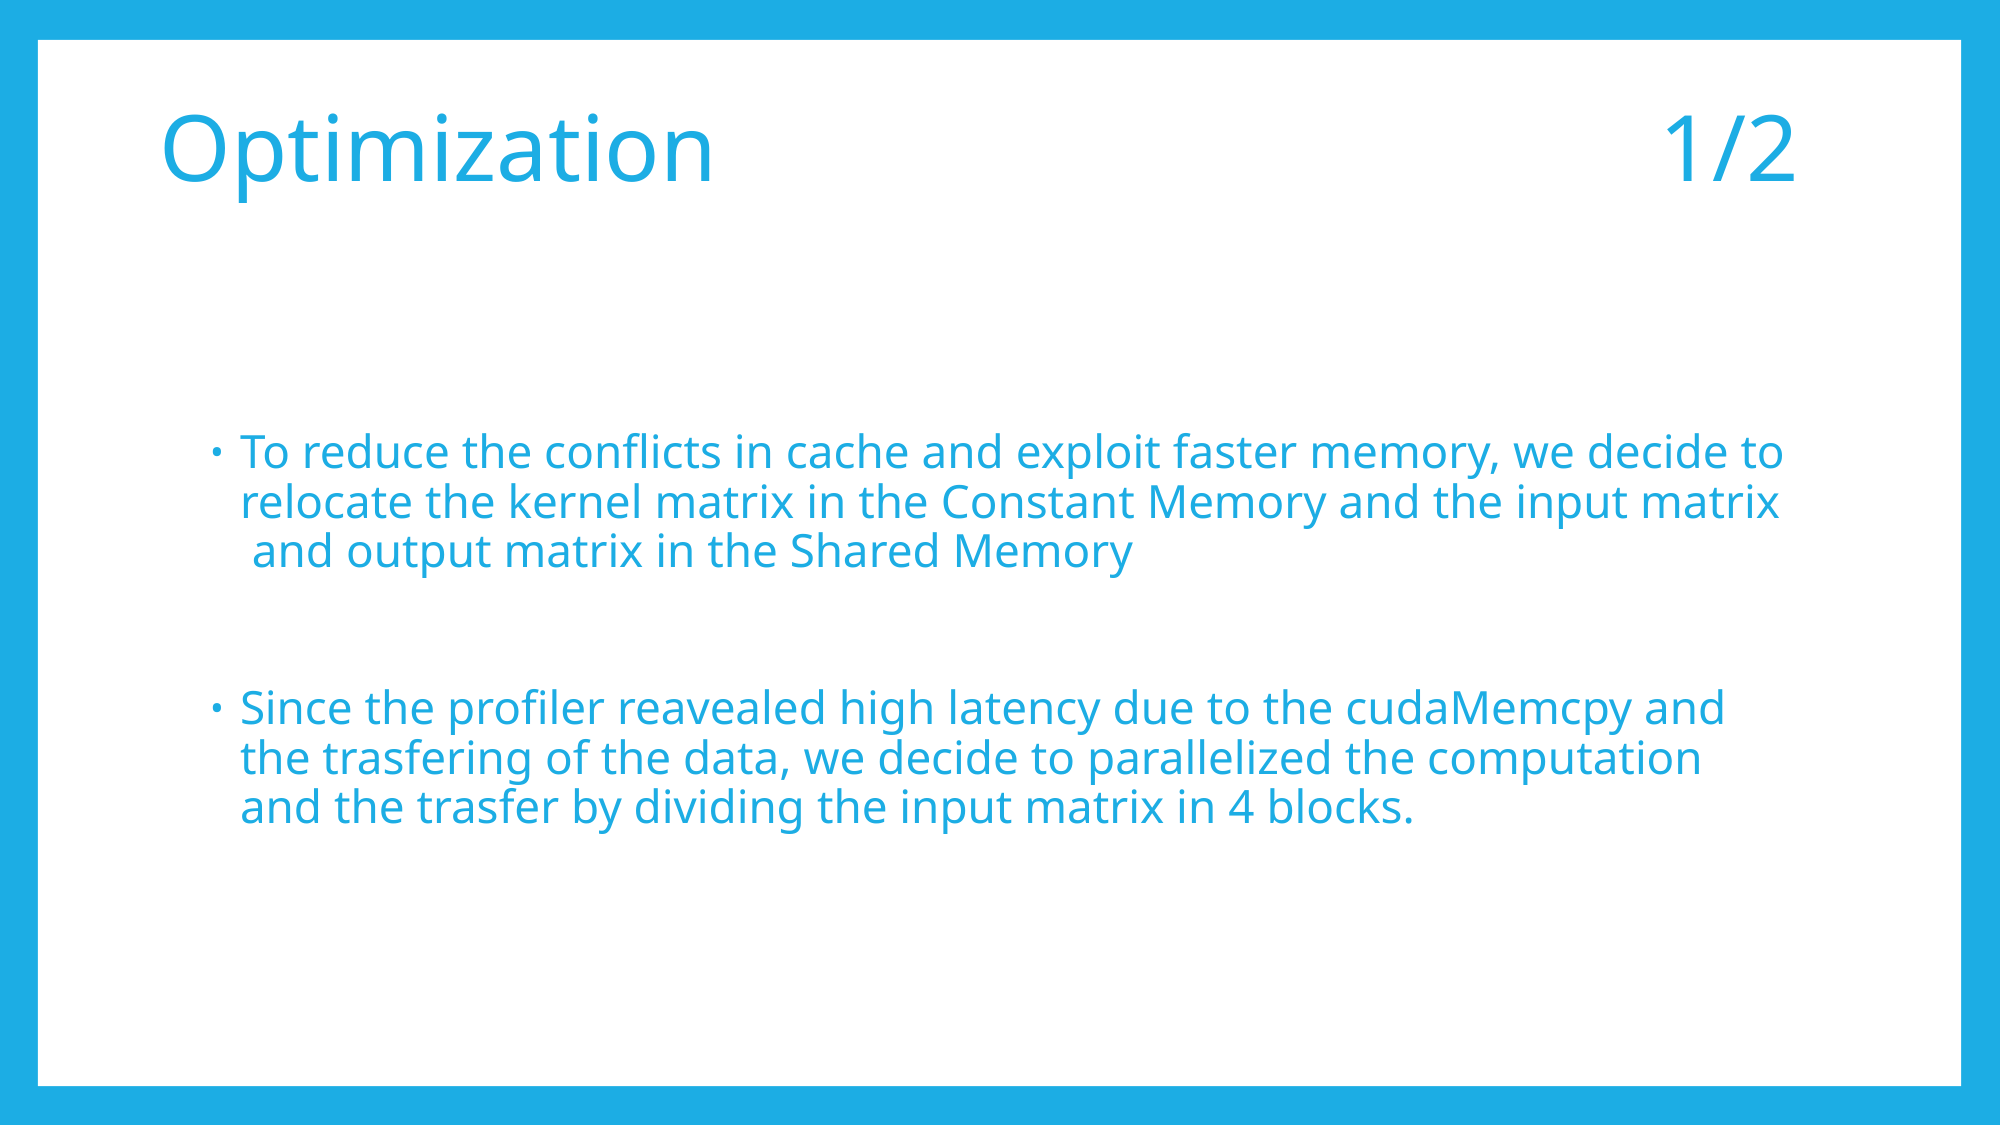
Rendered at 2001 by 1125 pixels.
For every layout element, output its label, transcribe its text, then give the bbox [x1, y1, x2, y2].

title Optimization 1/2 [145, 77, 1850, 226]
list To reduce the conflicts in cache and exploit faster memory, we decide to relocate the kernel matrix in the Constant Memory and the input matrix and output matrix in the Shared Memory Since the profiler reavealed high latency due to the cudaMemcpy and the trasfering of the data, we decide to parallelized the computation and the trasfer by dividing the input matrix in 4 blocks. [187, 337, 1808, 886]
